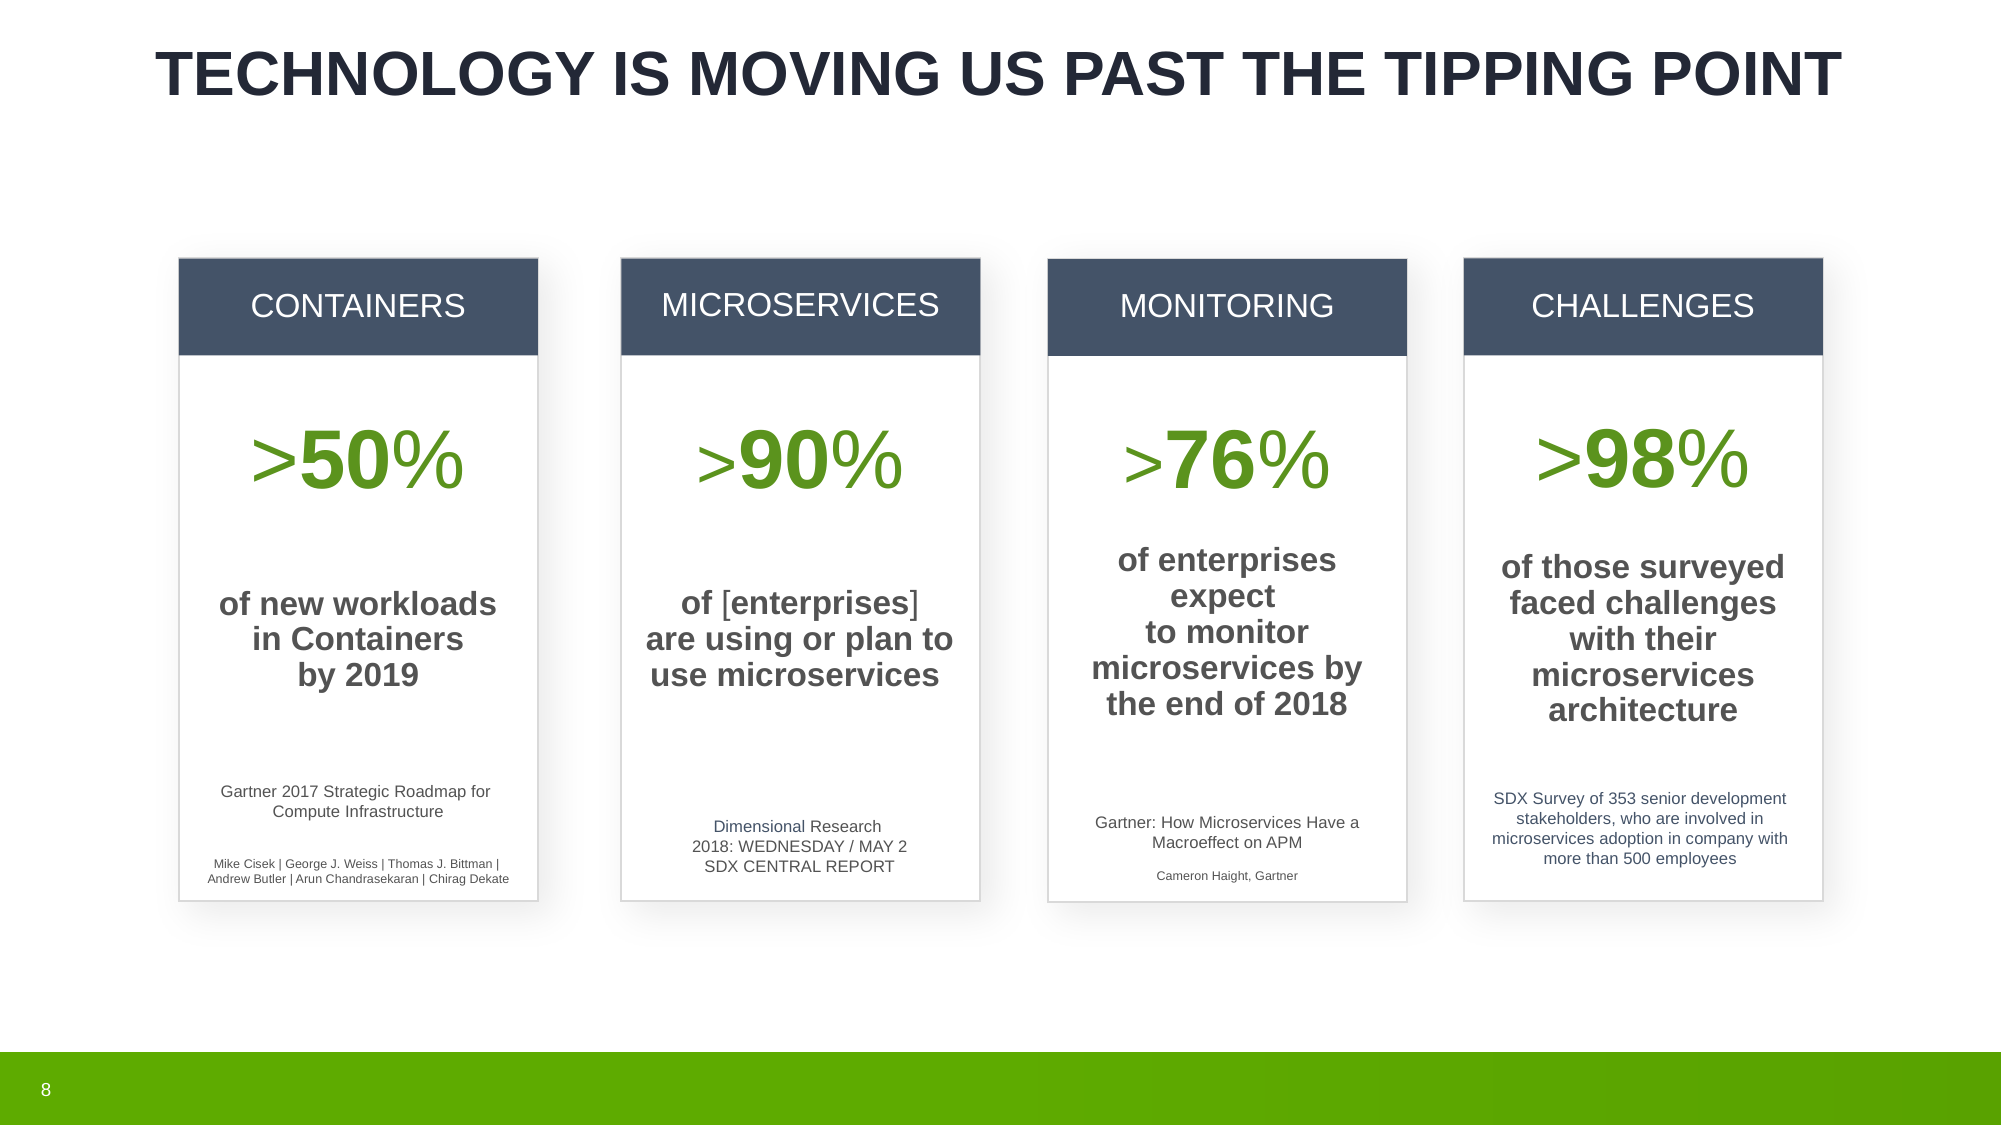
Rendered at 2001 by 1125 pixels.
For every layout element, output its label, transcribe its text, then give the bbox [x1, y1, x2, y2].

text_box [1463, 258, 1824, 902]
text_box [621, 258, 981, 902]
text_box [1047, 258, 1408, 907]
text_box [178, 258, 539, 902]
text_box TECHNOLOGY IS MOVING US PAST THE TIPPING POINT [0, 0, 2000, 150]
